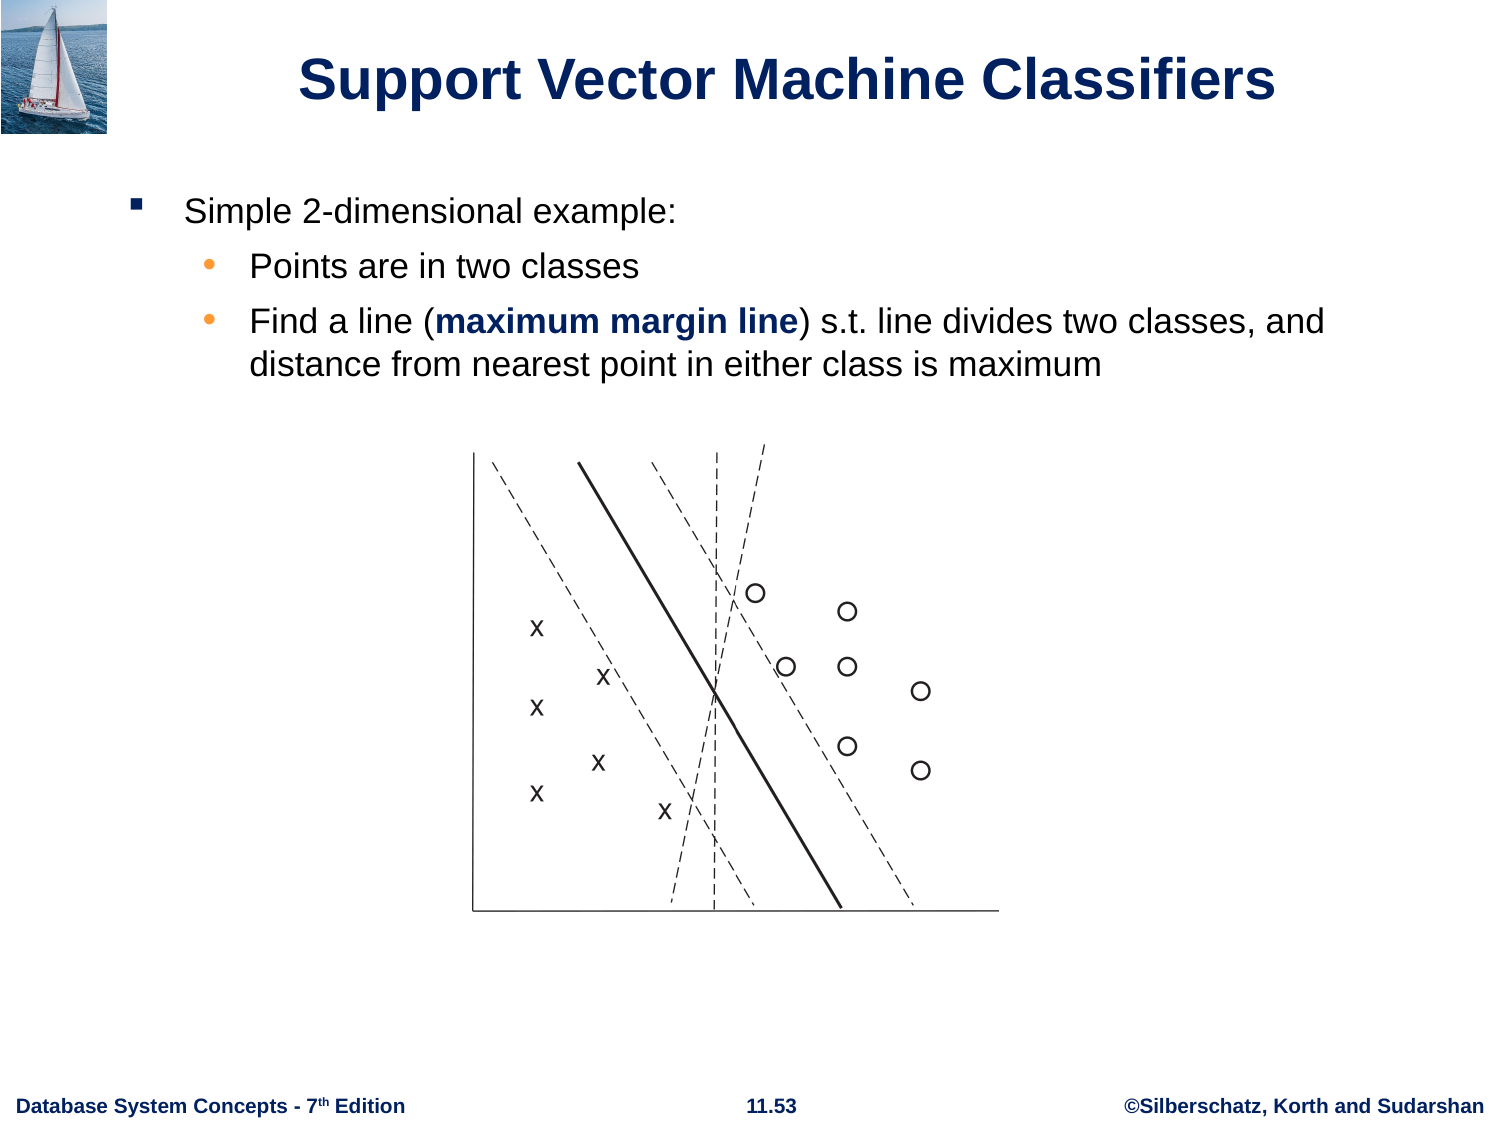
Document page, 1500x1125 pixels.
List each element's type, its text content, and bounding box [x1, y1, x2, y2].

list Simple 2-dimensional example: Points are in two classes Find a line (maximum margin line) s.t. line divides two classes, and distance from nearest point in either class is maximum [112, 180, 1400, 1062]
title Support Vector Machine Classifiers [125, 18, 1452, 120]
picture [1, 0, 107, 134]
picture [472, 444, 1000, 912]
